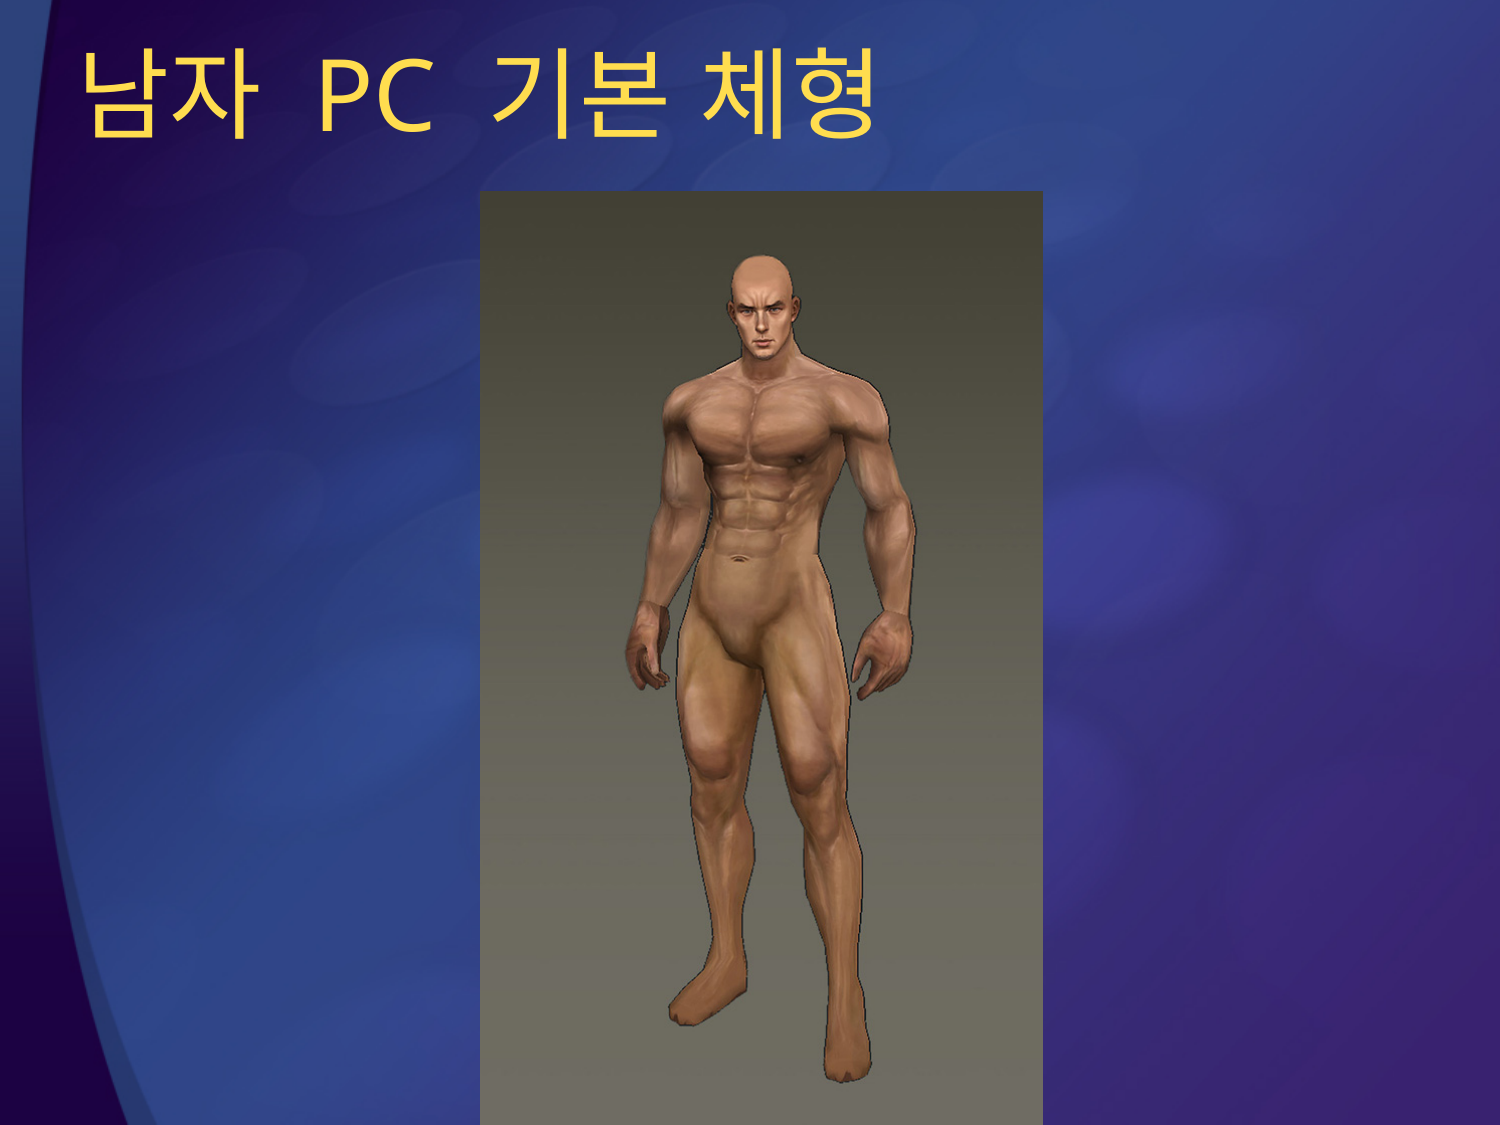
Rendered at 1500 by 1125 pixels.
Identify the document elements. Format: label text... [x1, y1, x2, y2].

picture [0, 0, 1500, 1125]
title 남자 PC 기본 체형 [62, 37, 1440, 161]
